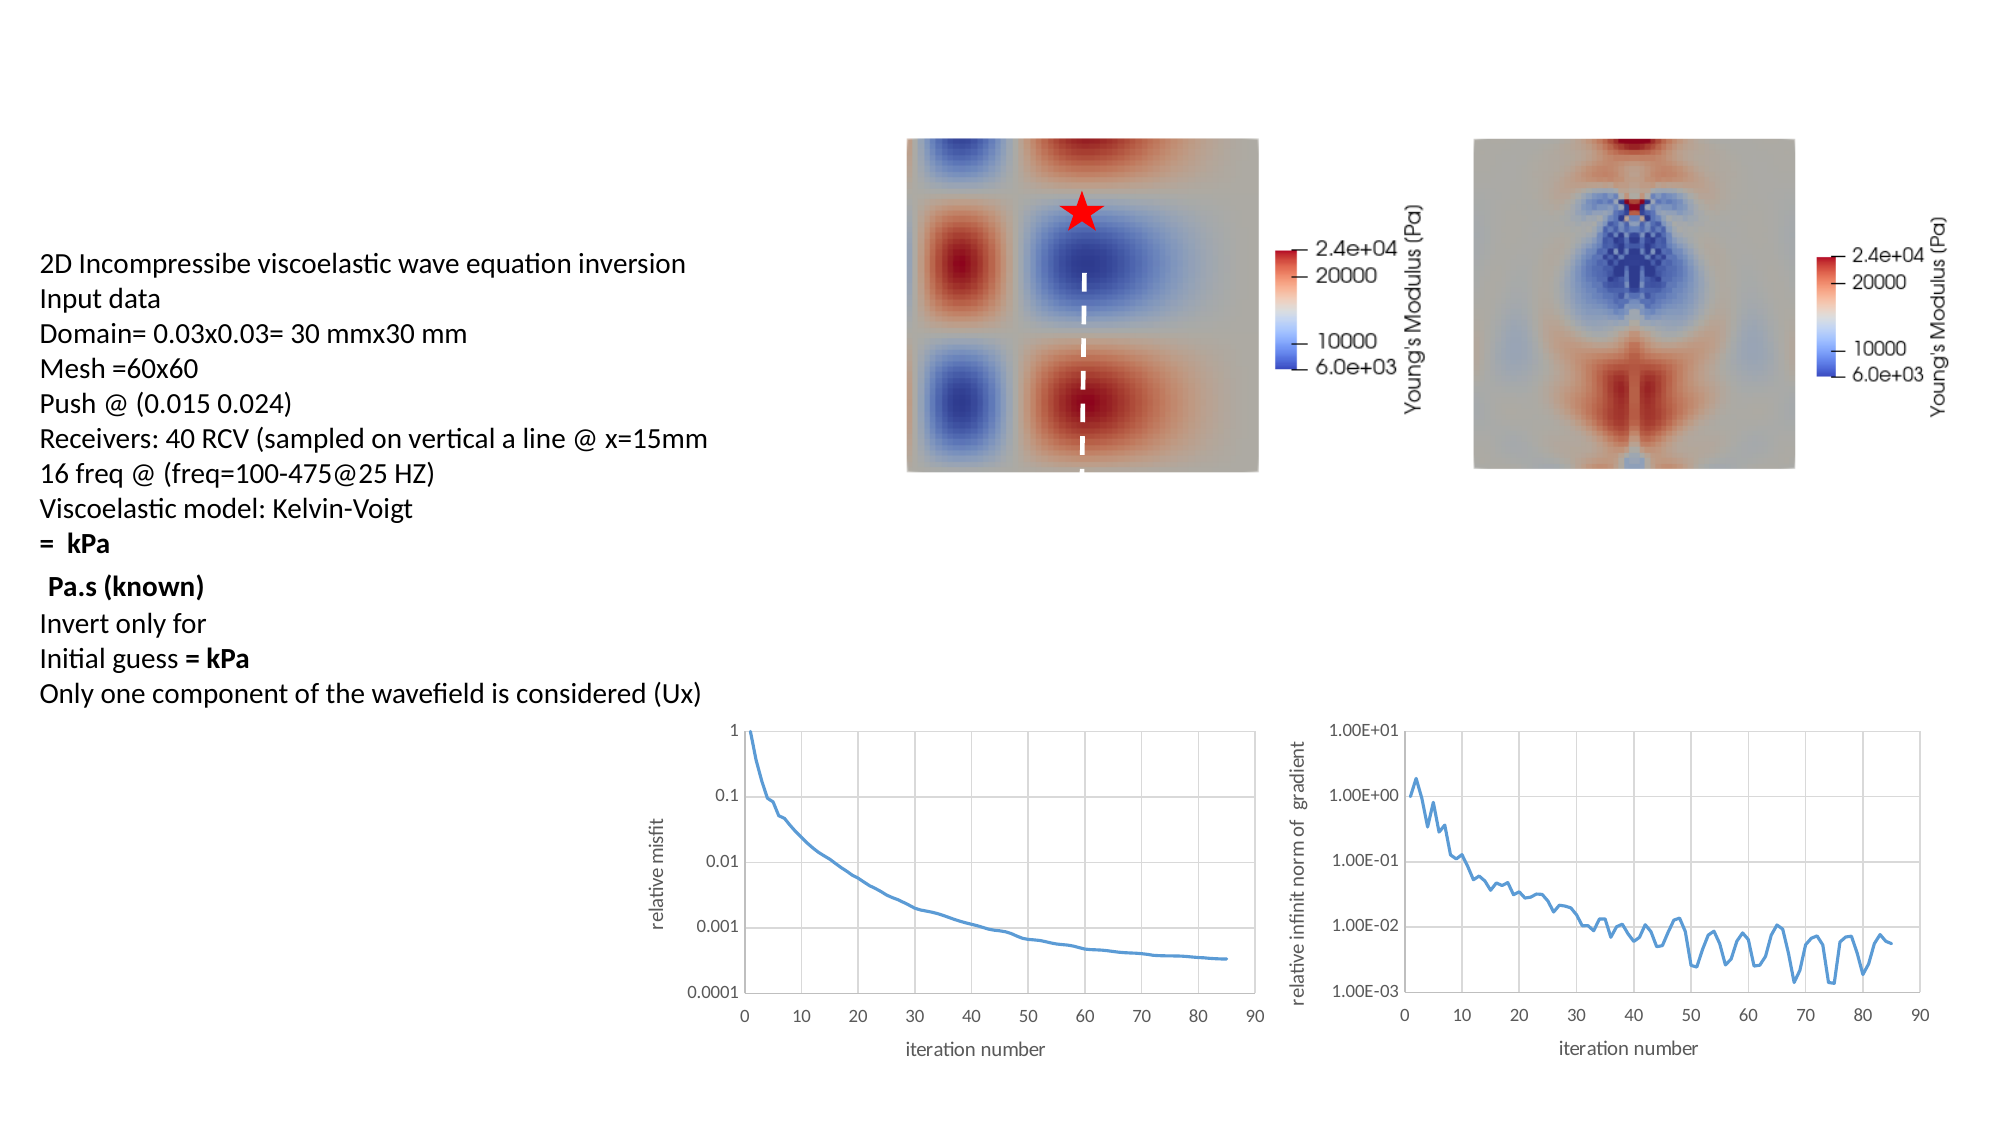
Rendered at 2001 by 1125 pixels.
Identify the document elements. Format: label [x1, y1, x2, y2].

picture [1464, 129, 1953, 478]
chart [614, 714, 1944, 1093]
text_box [895, 130, 1434, 478]
